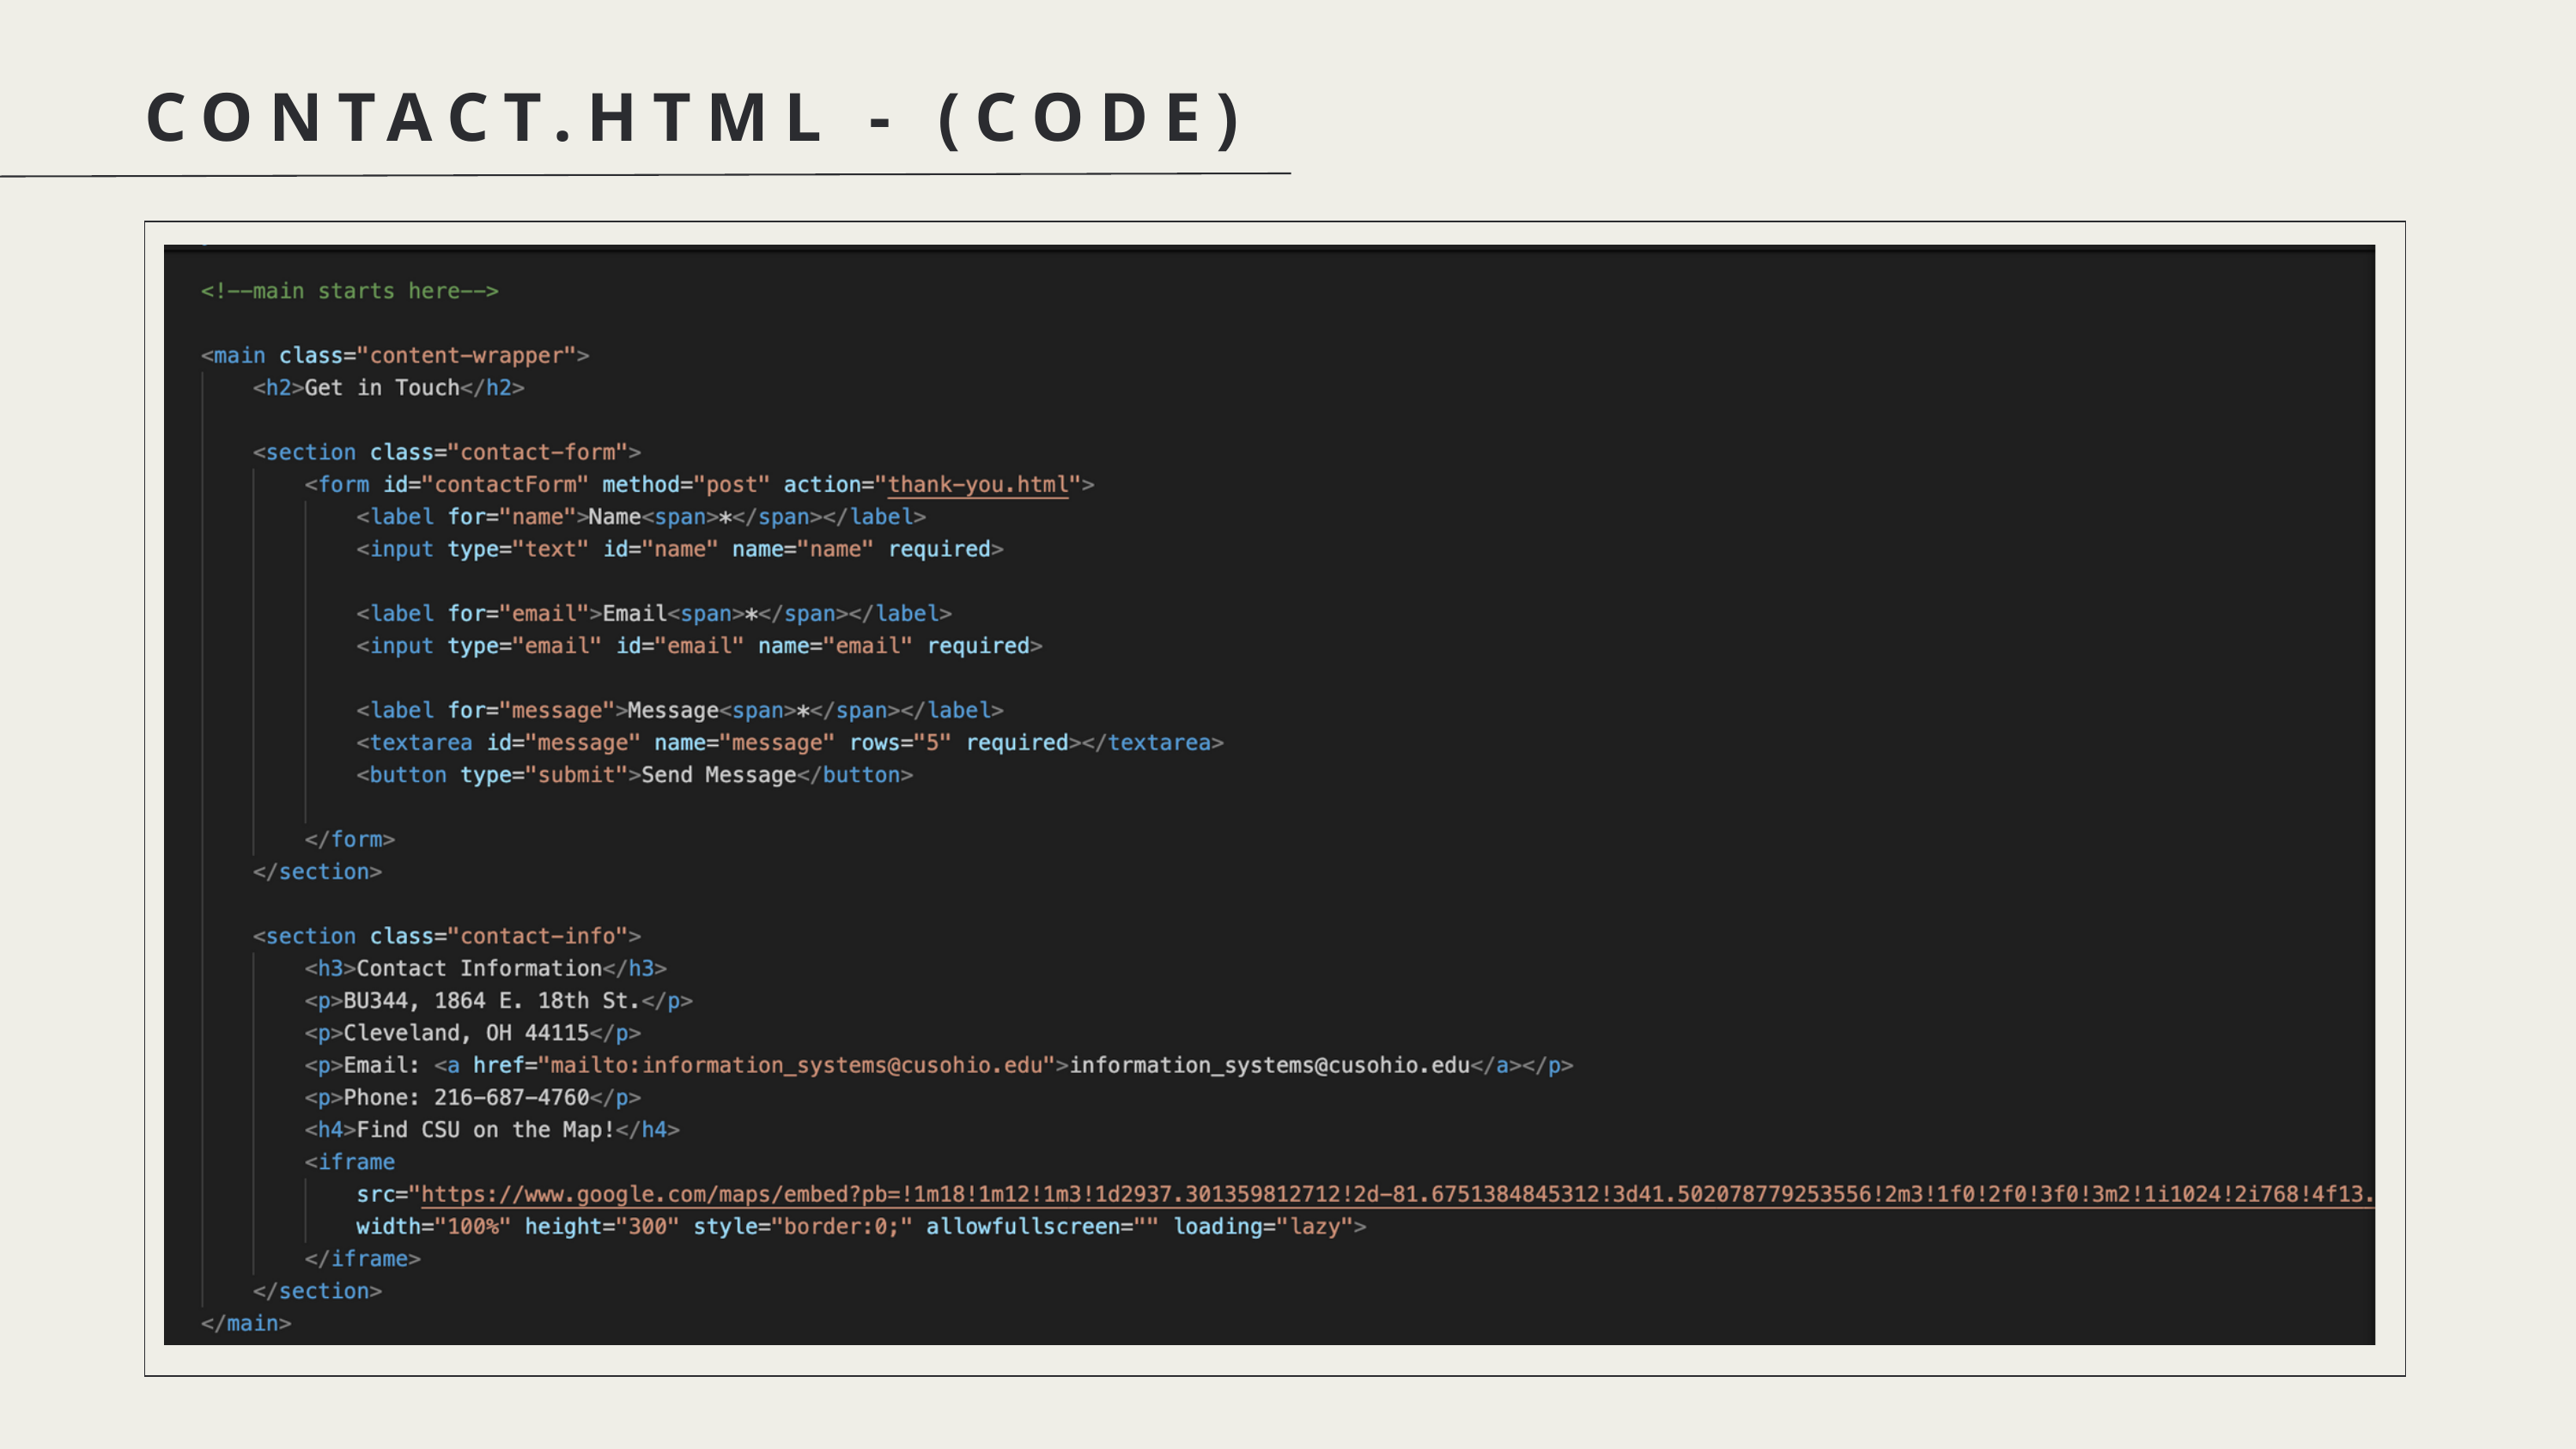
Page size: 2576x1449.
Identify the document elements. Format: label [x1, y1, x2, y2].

text_box [144, 221, 2406, 1377]
text_box [0, 70, 2432, 180]
